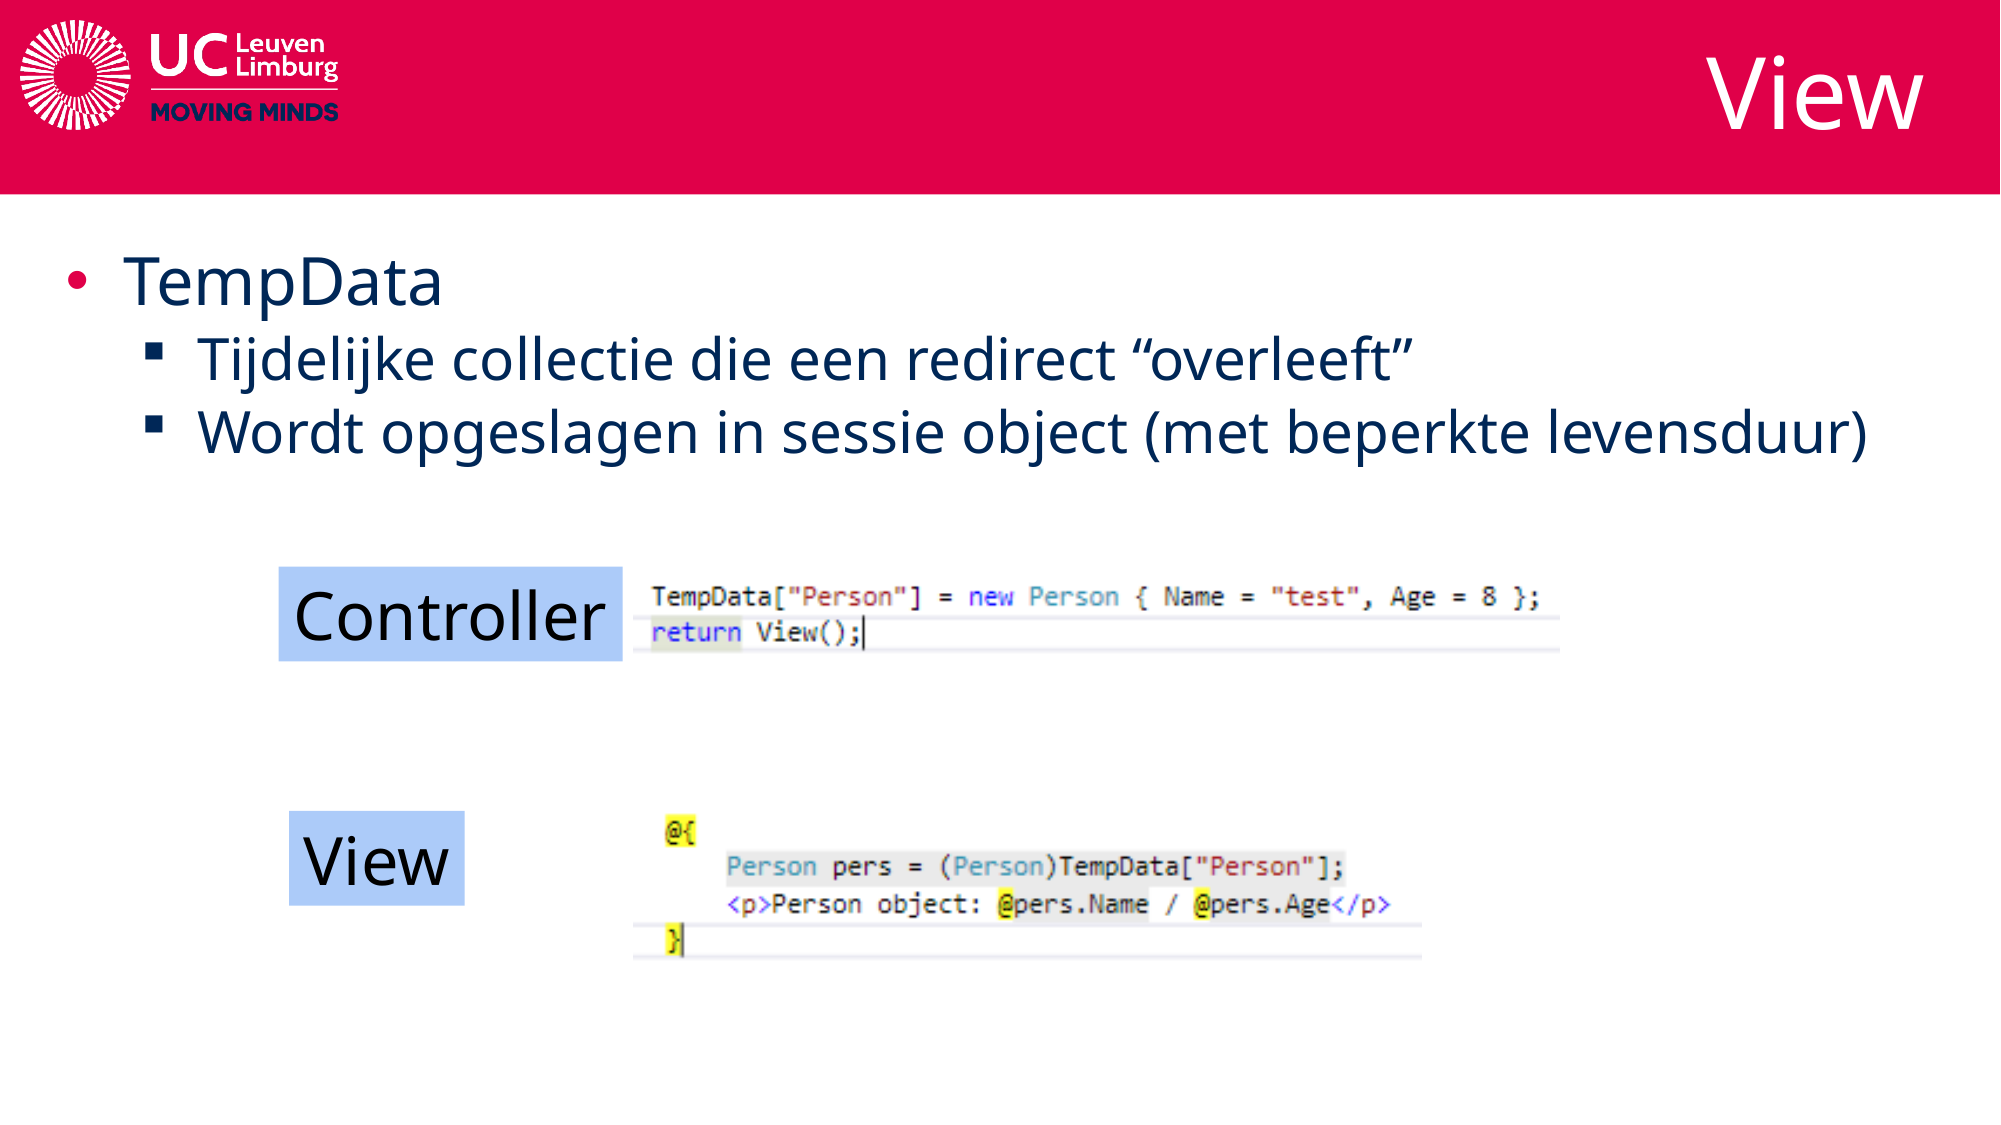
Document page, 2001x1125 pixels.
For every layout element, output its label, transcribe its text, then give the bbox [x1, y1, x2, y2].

text_box Controller [278, 566, 623, 662]
list TempData Tijdelijke collectie die een redirect “overleeft” Wordt opgeslagen in sessie object (met beperkte levensduur) [50, 240, 1940, 1078]
picture [633, 573, 1560, 668]
picture [633, 810, 1422, 990]
picture [20, 20, 338, 130]
title View [358, 0, 1940, 195]
text_box View [289, 810, 465, 906]
